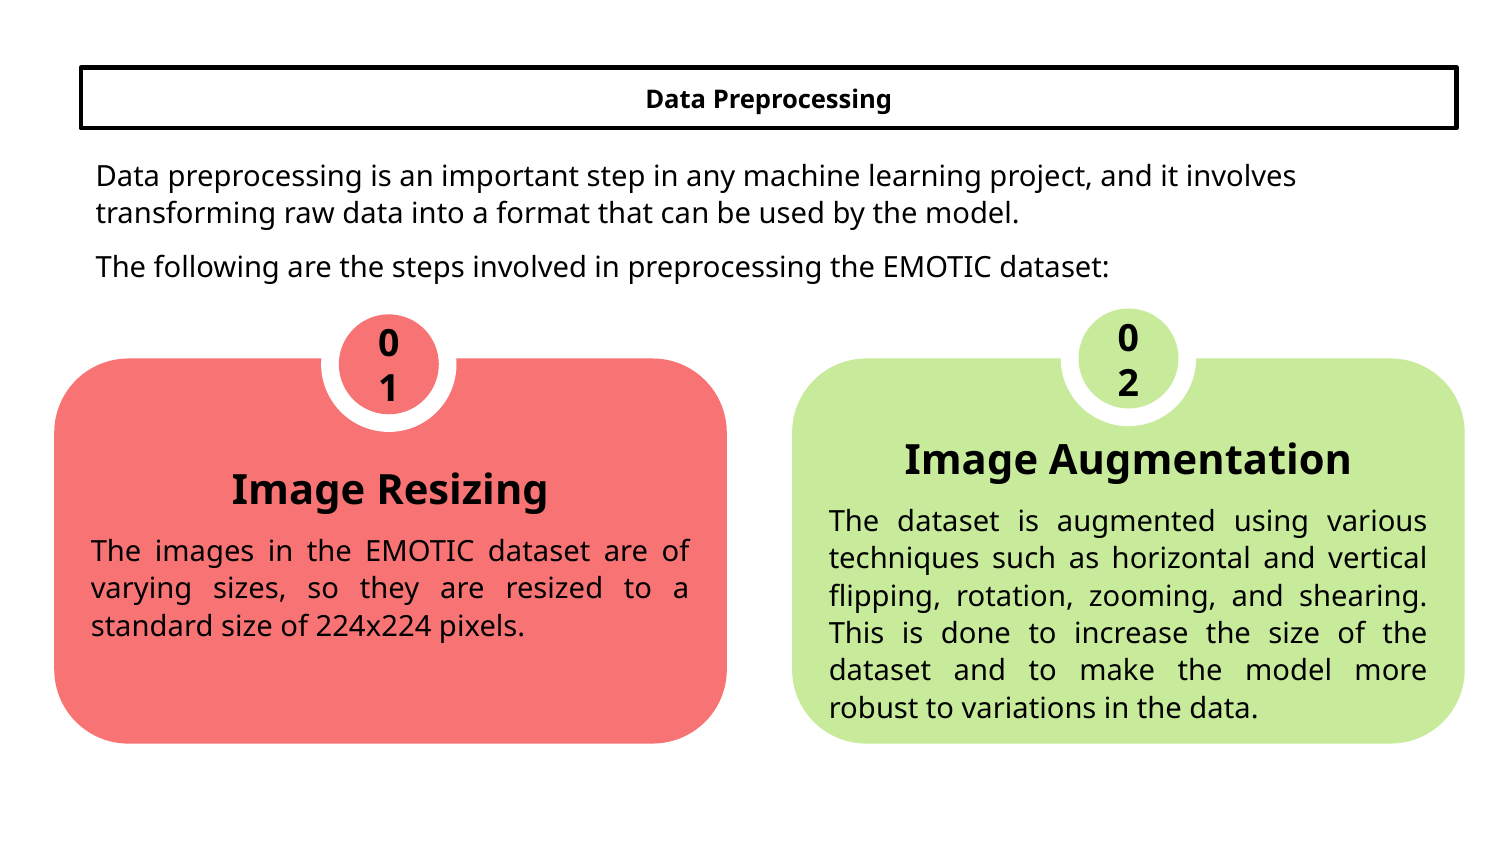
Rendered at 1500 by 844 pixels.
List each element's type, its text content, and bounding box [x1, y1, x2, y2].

text_box Image Augmentation The dataset is augmented using various techniques such as horizontal and vertical flipping, rotation, zooming, and shearing. This is done to increase the size of the dataset and to make the model more robust to variations in the data. [792, 358, 1465, 744]
text_box [321, 296, 457, 432]
text_box 02 [1078, 308, 1179, 409]
text_box [1060, 290, 1197, 427]
text_box Image Resizing The images in the EMOTIC dataset are of varying sizes, so they are resized to a standard size of 224x224 pixels. [54, 358, 727, 744]
text_box Data preprocessing is an important step in any machine learning project, and it involves transforming raw data into a format that can be used by the model. The following are the steps involved in preprocessing the EMOTIC dataset: [80, 147, 1465, 291]
title Data Preprocessing [79, 65, 1459, 130]
text_box 01 [338, 314, 439, 415]
